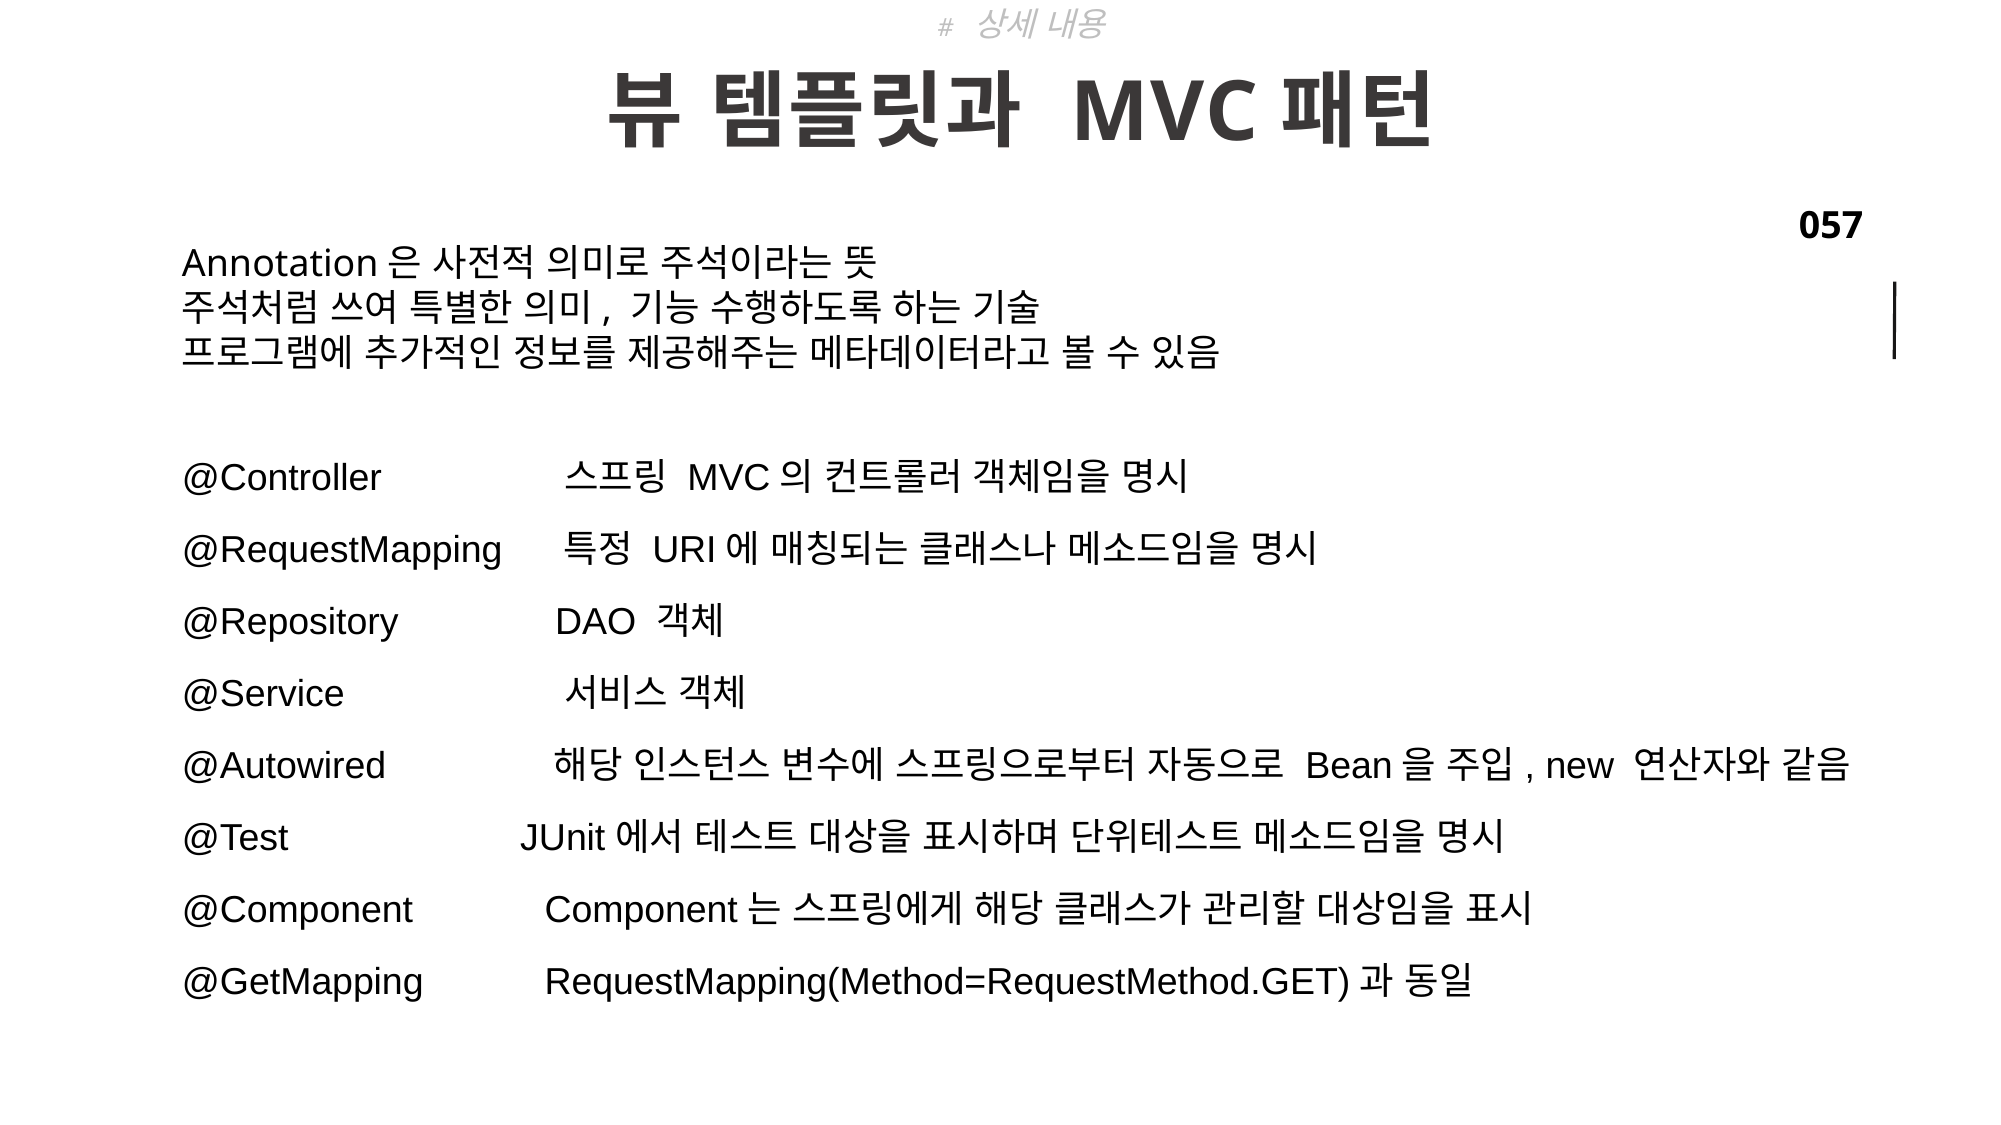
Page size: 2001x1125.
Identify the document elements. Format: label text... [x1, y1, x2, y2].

text_box 뷰 템플릿과 MVC패턴 [370, 61, 1672, 196]
text_box @Controller 스프링 MVC의 컨트롤러 객체임을 명시 @RequestMapping 특정 URI에 매칭되는 클래스나 메소드임을 명시 @Repository DAO 객체 @Service 서비스 객체 @Autowired 해당 인스턴스 변수에 스프링으로부터 자동으로 Bean을 주입, new 연산자와 같음 @Test JUnit에서 테스트 대상을 표시하며 단위테스트 메소드임을 명시 @Component Component는 스프링에게 해당 클래스가 관리할 대상임을 표시 @GetMapping RequestMapping(Method=RequestMethod.GET)과 동일 [167, 418, 1990, 1010]
text_box Annotation은 사전적 의미로 주석이라는 뜻 주석처럼 쓰여 특별한 의미, 기능 수행하도록 하는 기술 프로그램에 추가적인 정보를 제공해주는 메타데이터라고 볼 수 있음 [167, 231, 1453, 382]
text_box # 상세 내용 [696, 0, 1346, 62]
